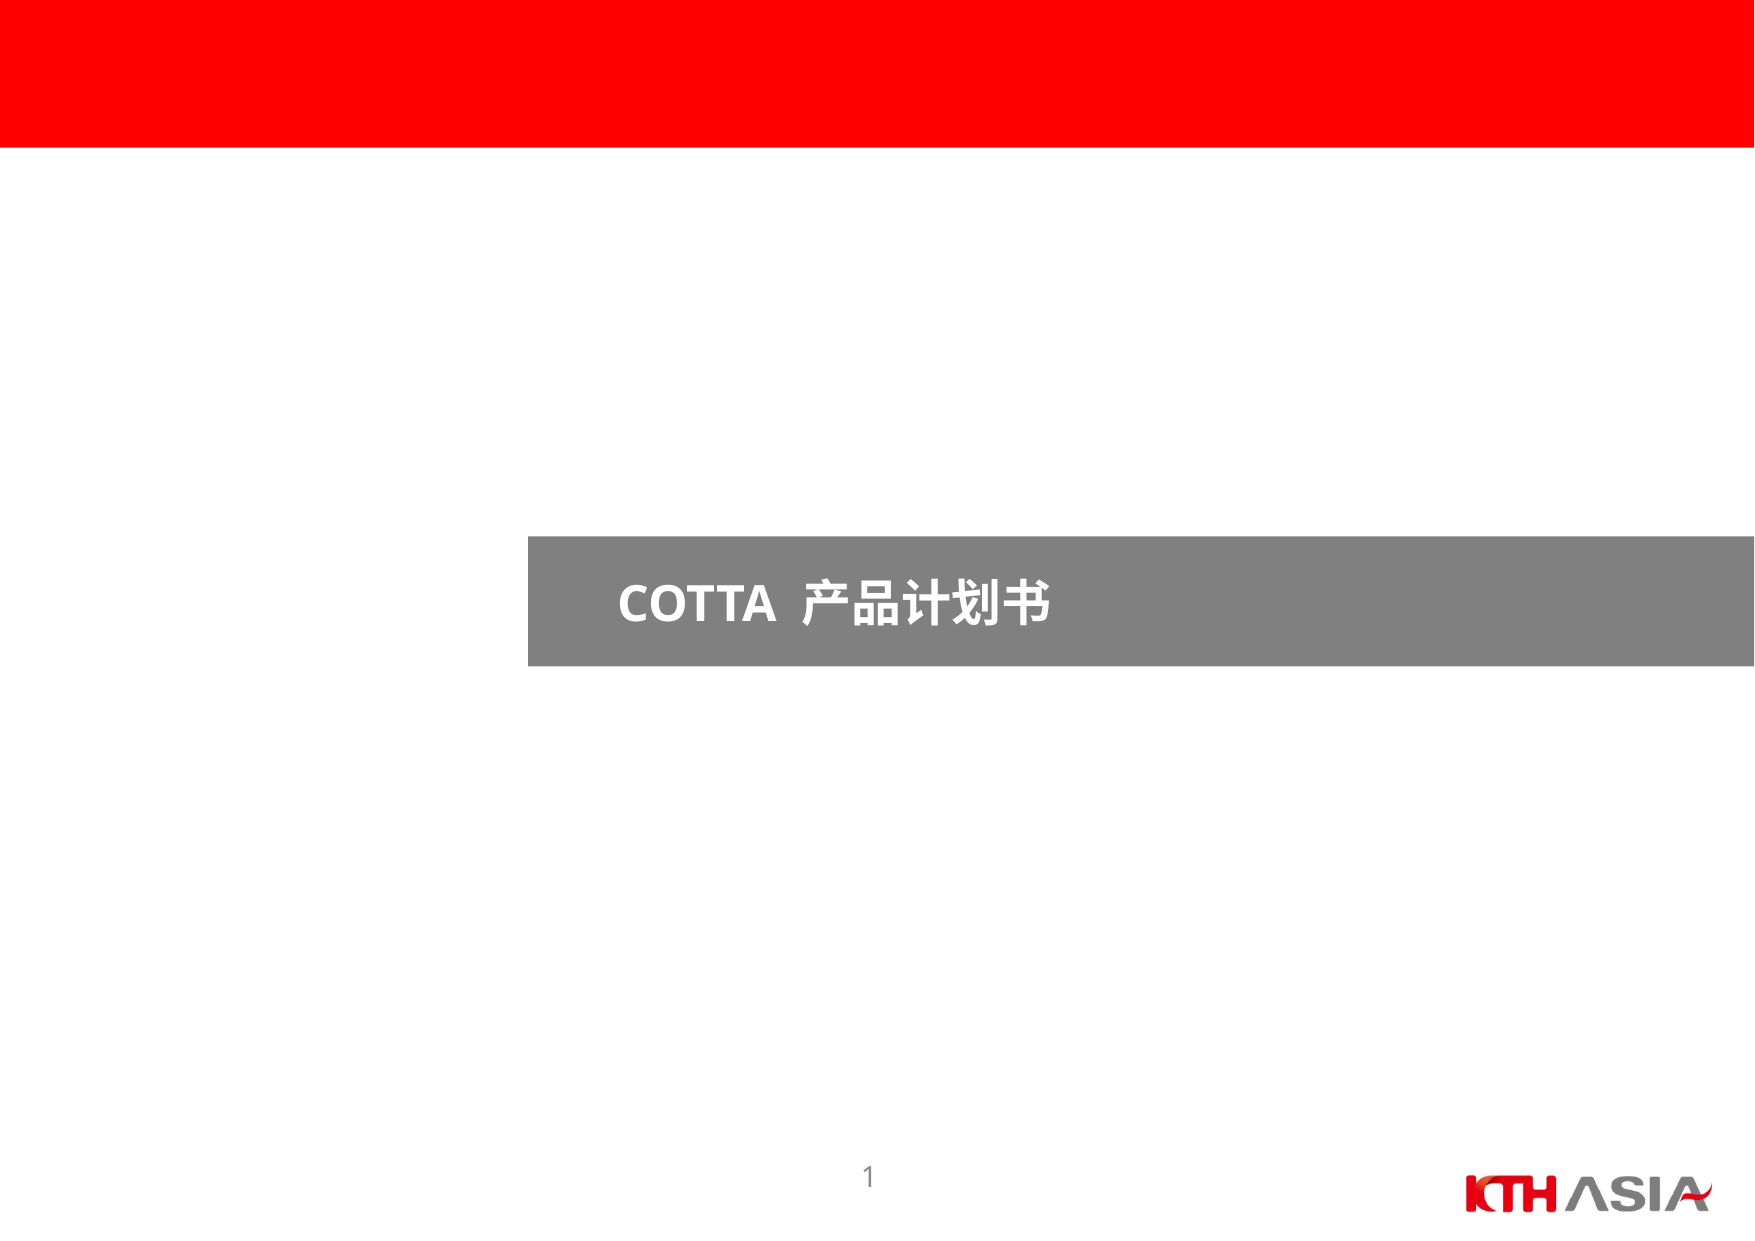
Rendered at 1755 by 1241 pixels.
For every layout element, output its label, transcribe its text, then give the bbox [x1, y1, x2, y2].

picture [1454, 1163, 1716, 1223]
text_box COTTA 产品计划书 [526, 534, 1755, 668]
slide_number 1 [664, 1144, 1074, 1211]
